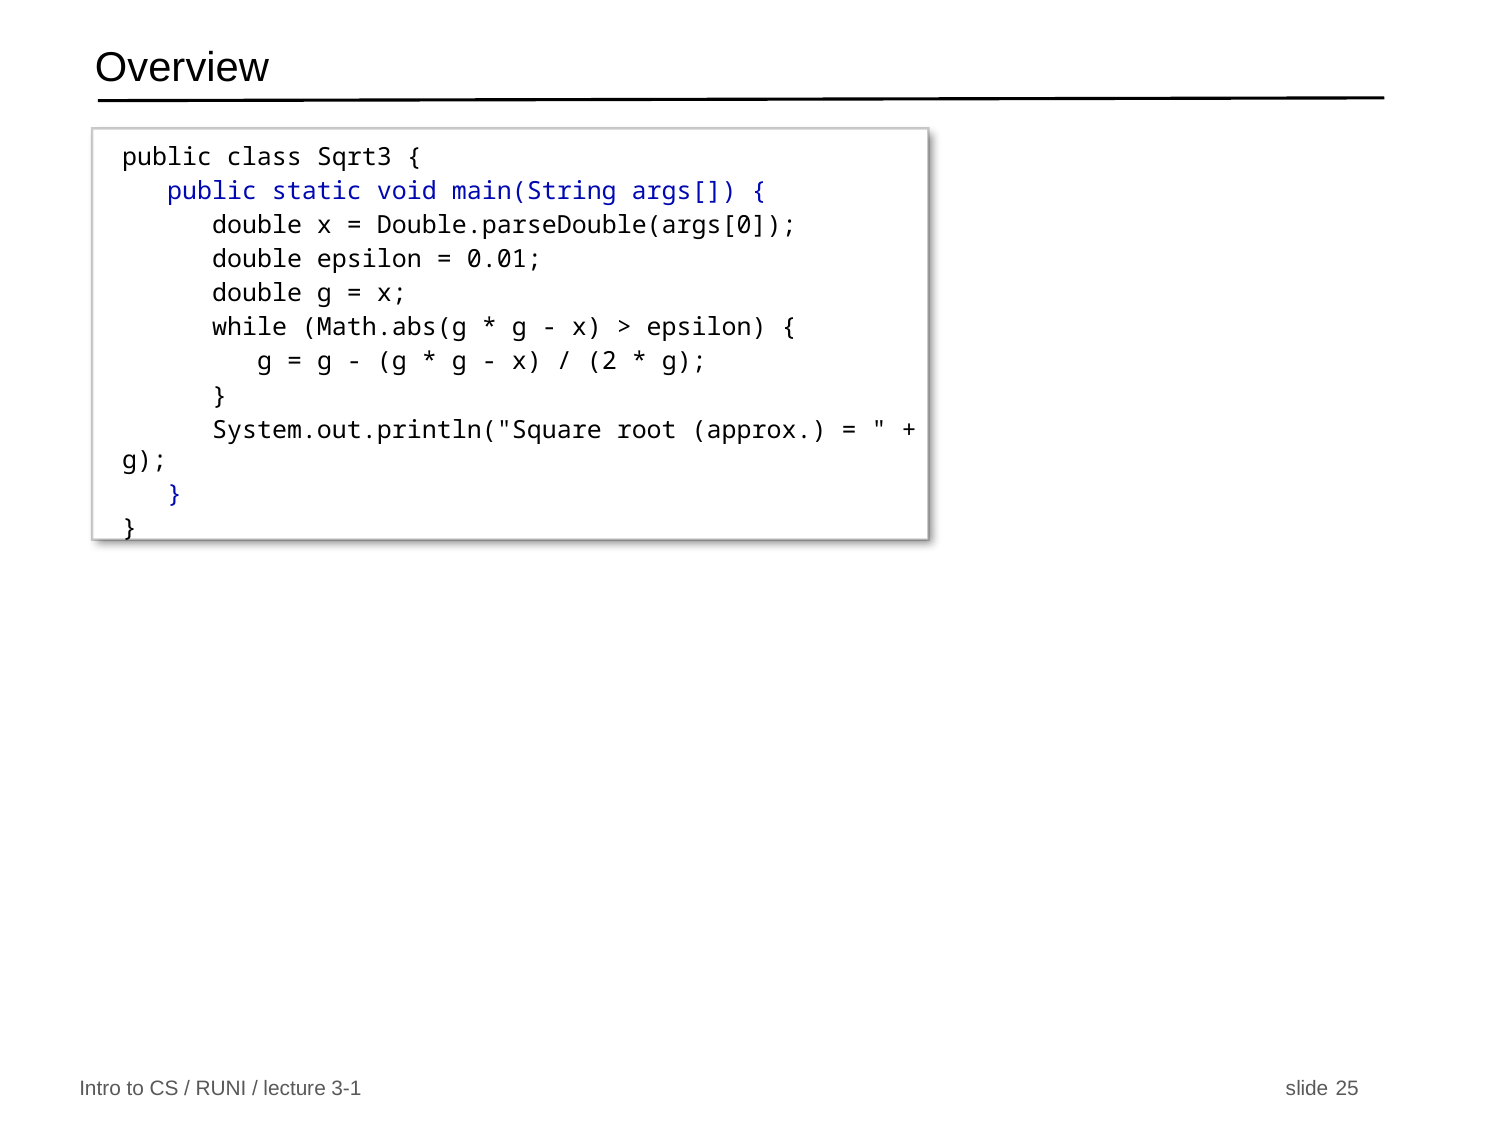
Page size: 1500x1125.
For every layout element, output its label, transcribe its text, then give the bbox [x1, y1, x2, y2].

title Overview [79, 33, 1371, 109]
text_box public class Sqrt3 { public static void main(String args[]) { double x = Double.parseDouble(args[0]); double epsilon = 0.01; double g = x; while (Math.abs(g * g - x) > epsilon) { g = g - (g * g - x) / (2 * g); } System.out.println("Square root (approx.) = " + g); } } [92, 128, 929, 540]
